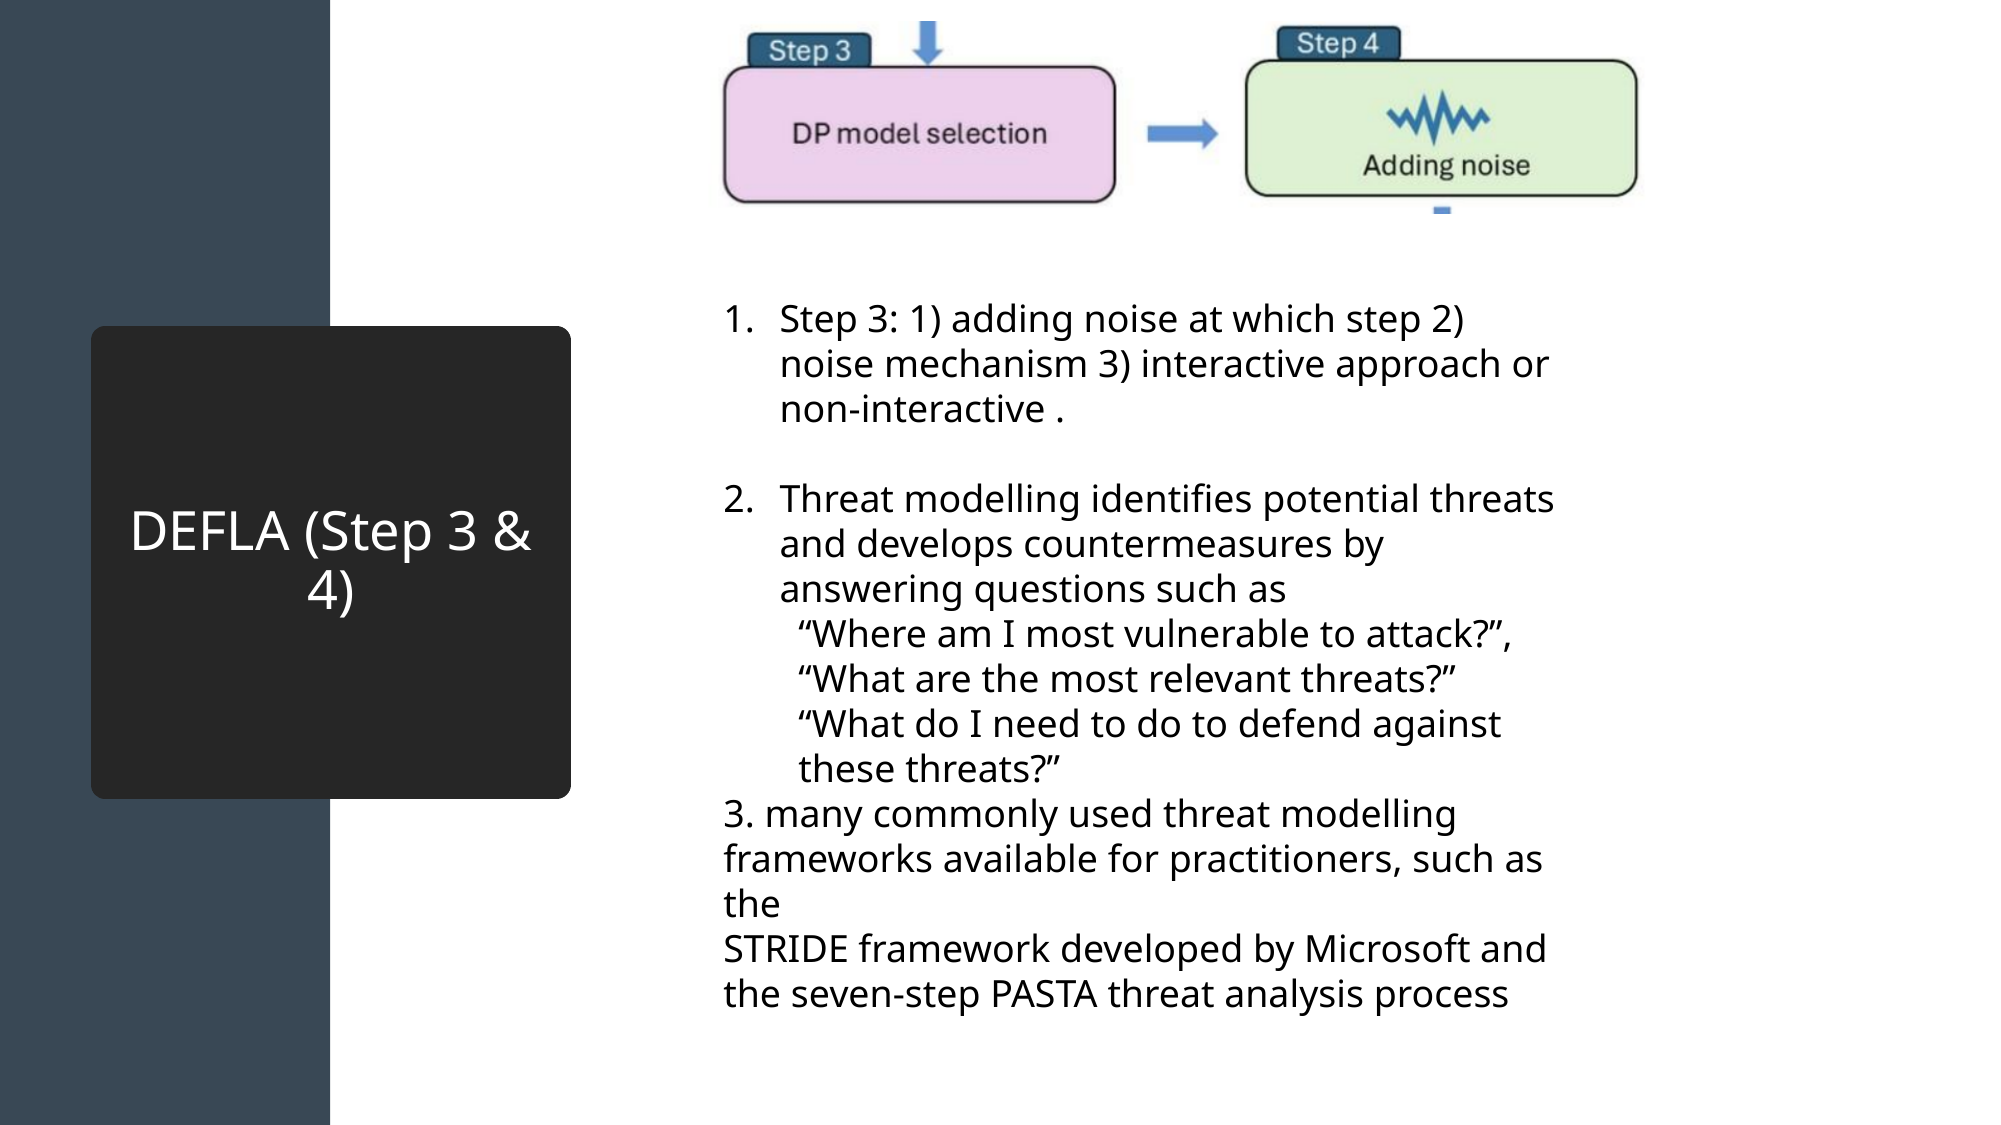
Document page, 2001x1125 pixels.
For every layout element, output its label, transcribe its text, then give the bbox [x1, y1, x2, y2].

text_box [332, 0, 2000, 1125]
text_box [0, 0, 332, 1125]
text_box Step 3: 1) adding noise at which step 2) noise mechanism 3) interactive approach or non-interactive . Threat modelling identifies potential threats and develops countermeasures by answering questions such as “Where am I most vulnerable to attack?”, “What are the most relevant threats?” “What do I need to do to defend against these threats?” 3. many commonly used threat modelling frameworks available for practitioners, such as the STRIDE framework developed by Microsoft and the seven-step PASTA threat analysis process [708, 287, 1576, 1023]
title DEFLA (Step 3 & 4) [105, 340, 557, 785]
picture [708, 21, 1678, 214]
